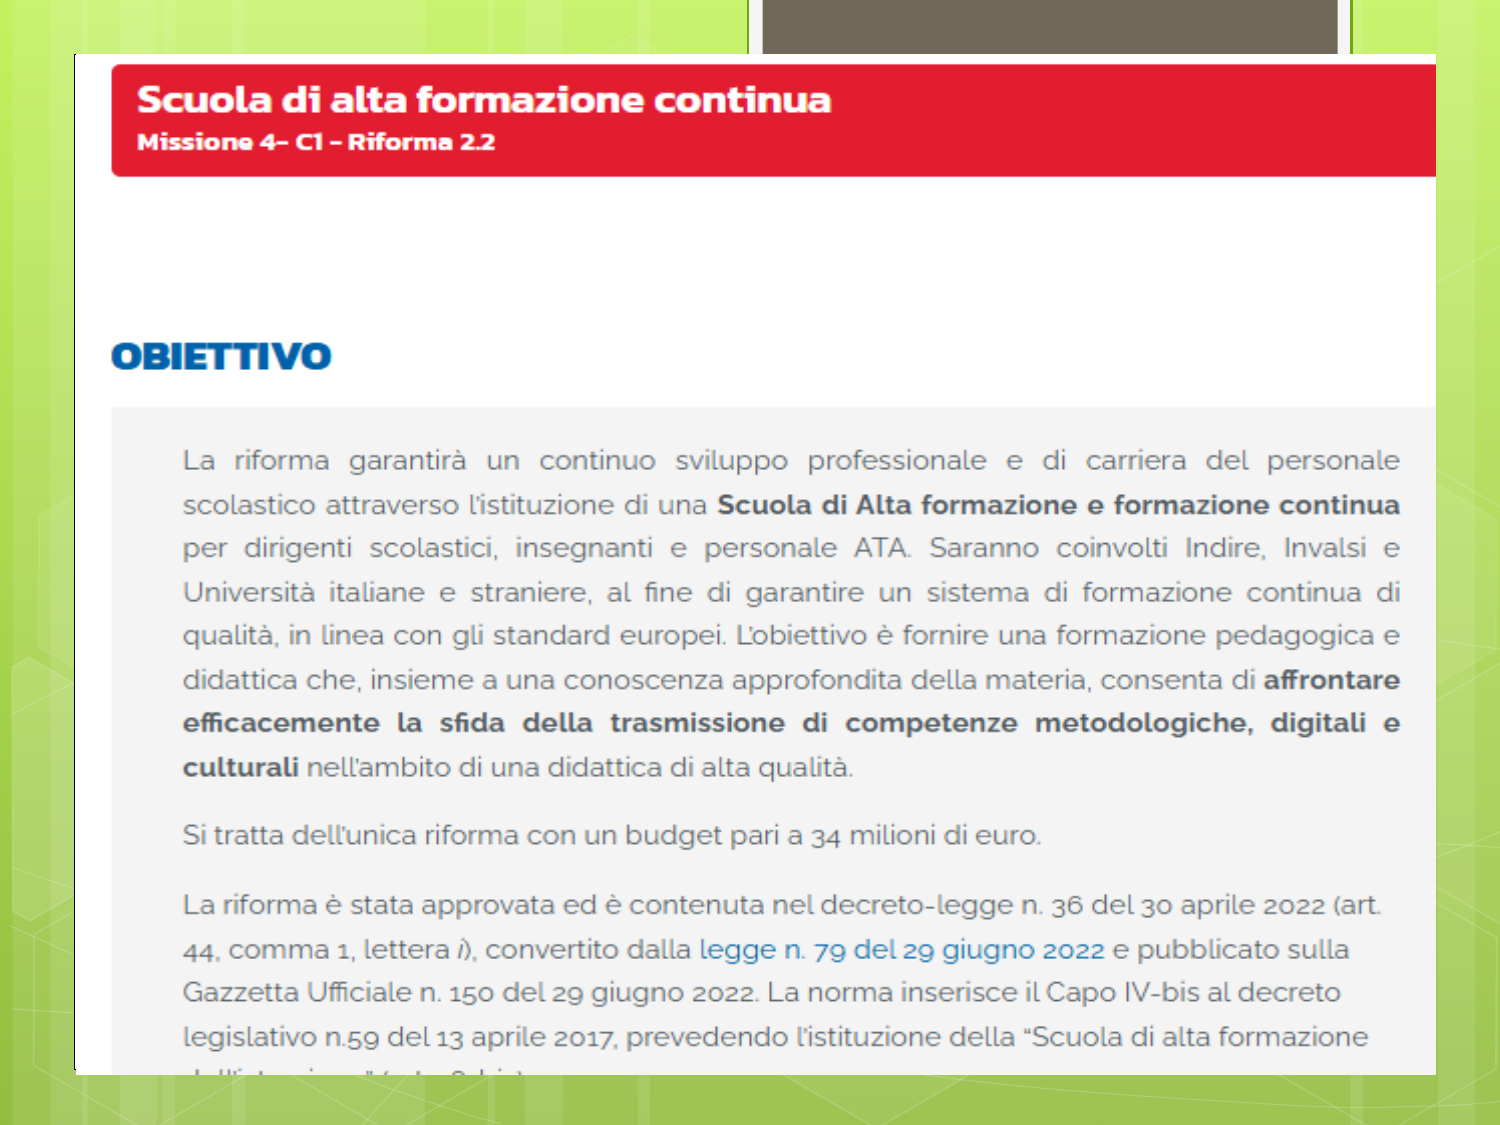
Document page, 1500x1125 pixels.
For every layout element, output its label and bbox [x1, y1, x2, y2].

picture [76, 54, 1436, 1075]
